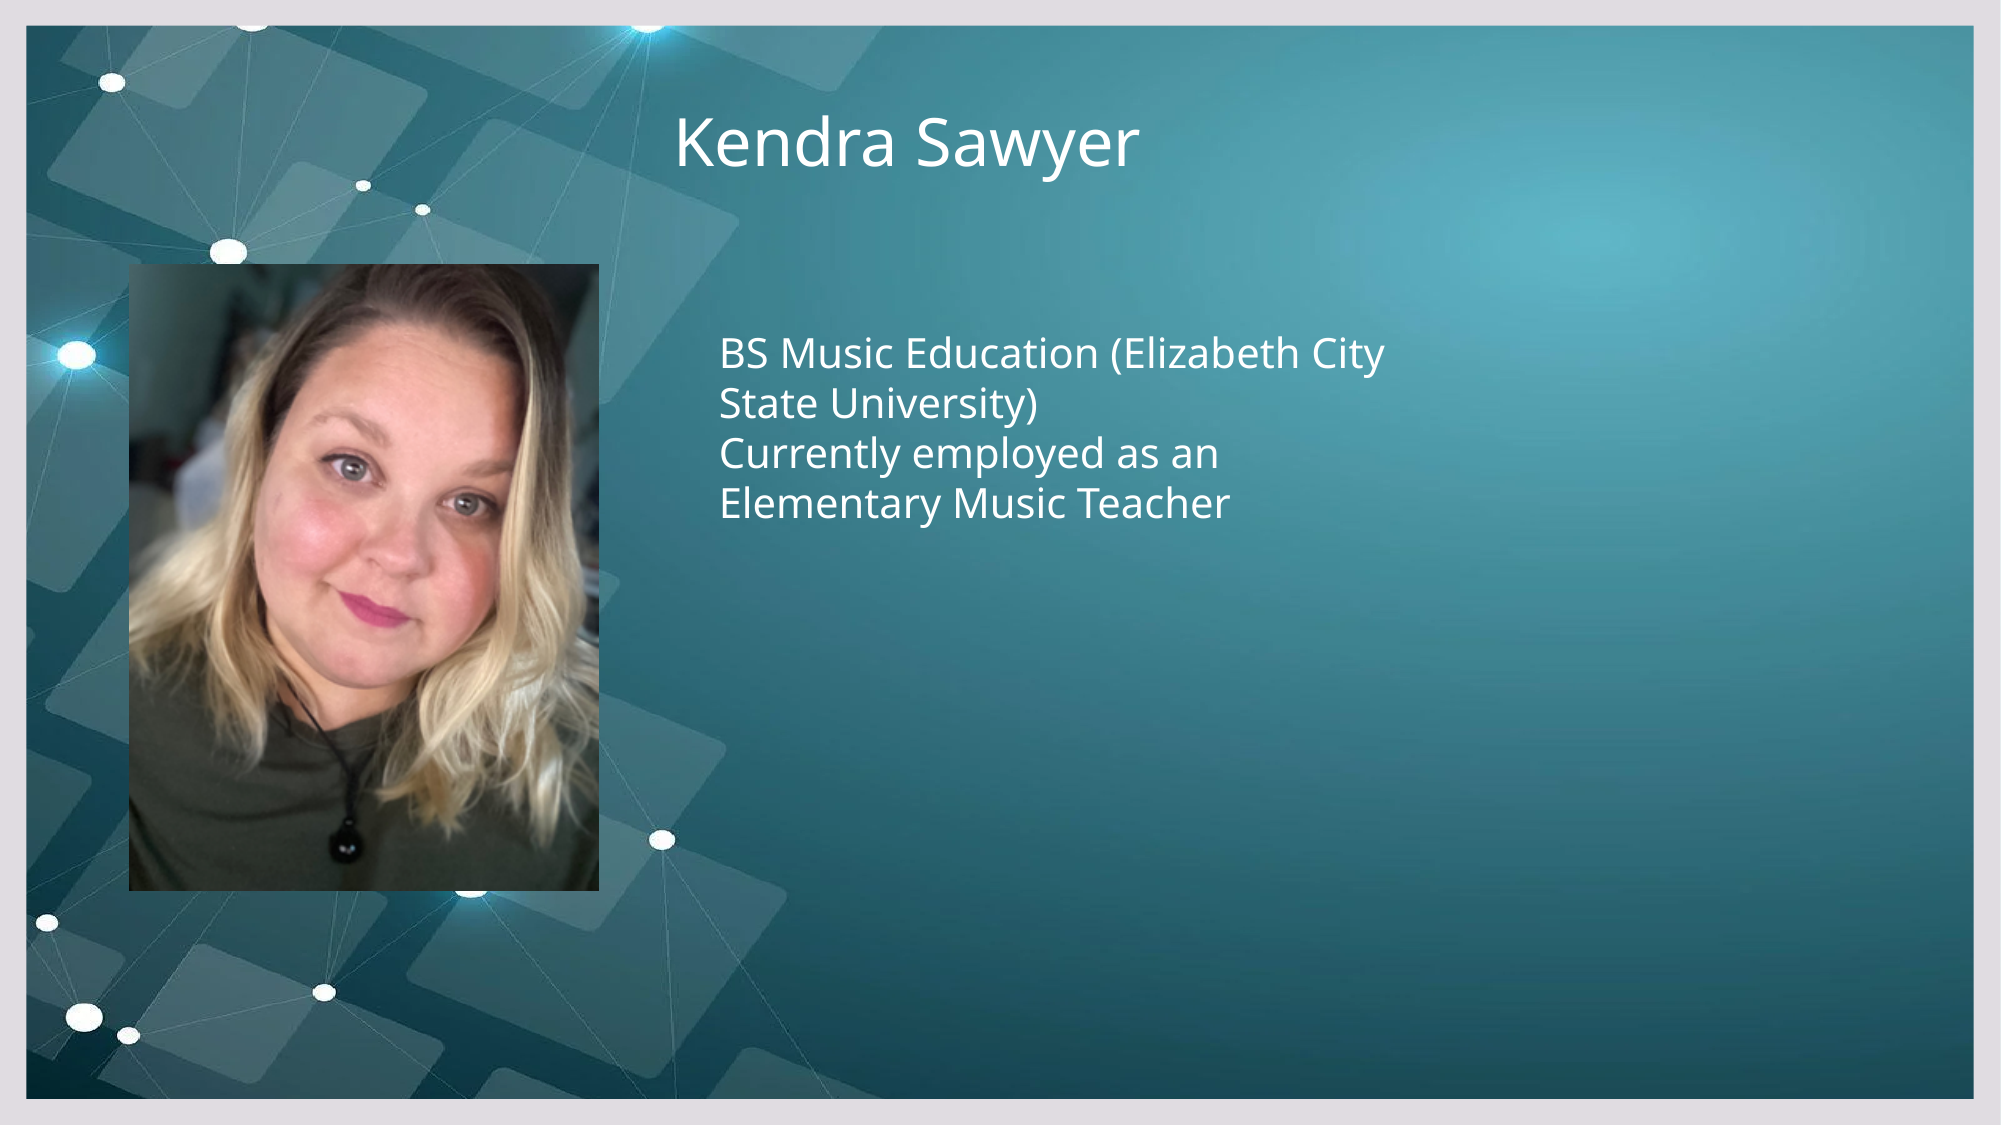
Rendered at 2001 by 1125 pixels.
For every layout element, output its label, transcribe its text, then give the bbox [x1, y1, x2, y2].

title Kendra Sawyer [76, 83, 1739, 187]
picture [27, 26, 1973, 1099]
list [129, 264, 599, 891]
text_box BS Music Education (Elizabeth City State University) Currently employed as an Elementary Music Teacher [704, 319, 1460, 535]
